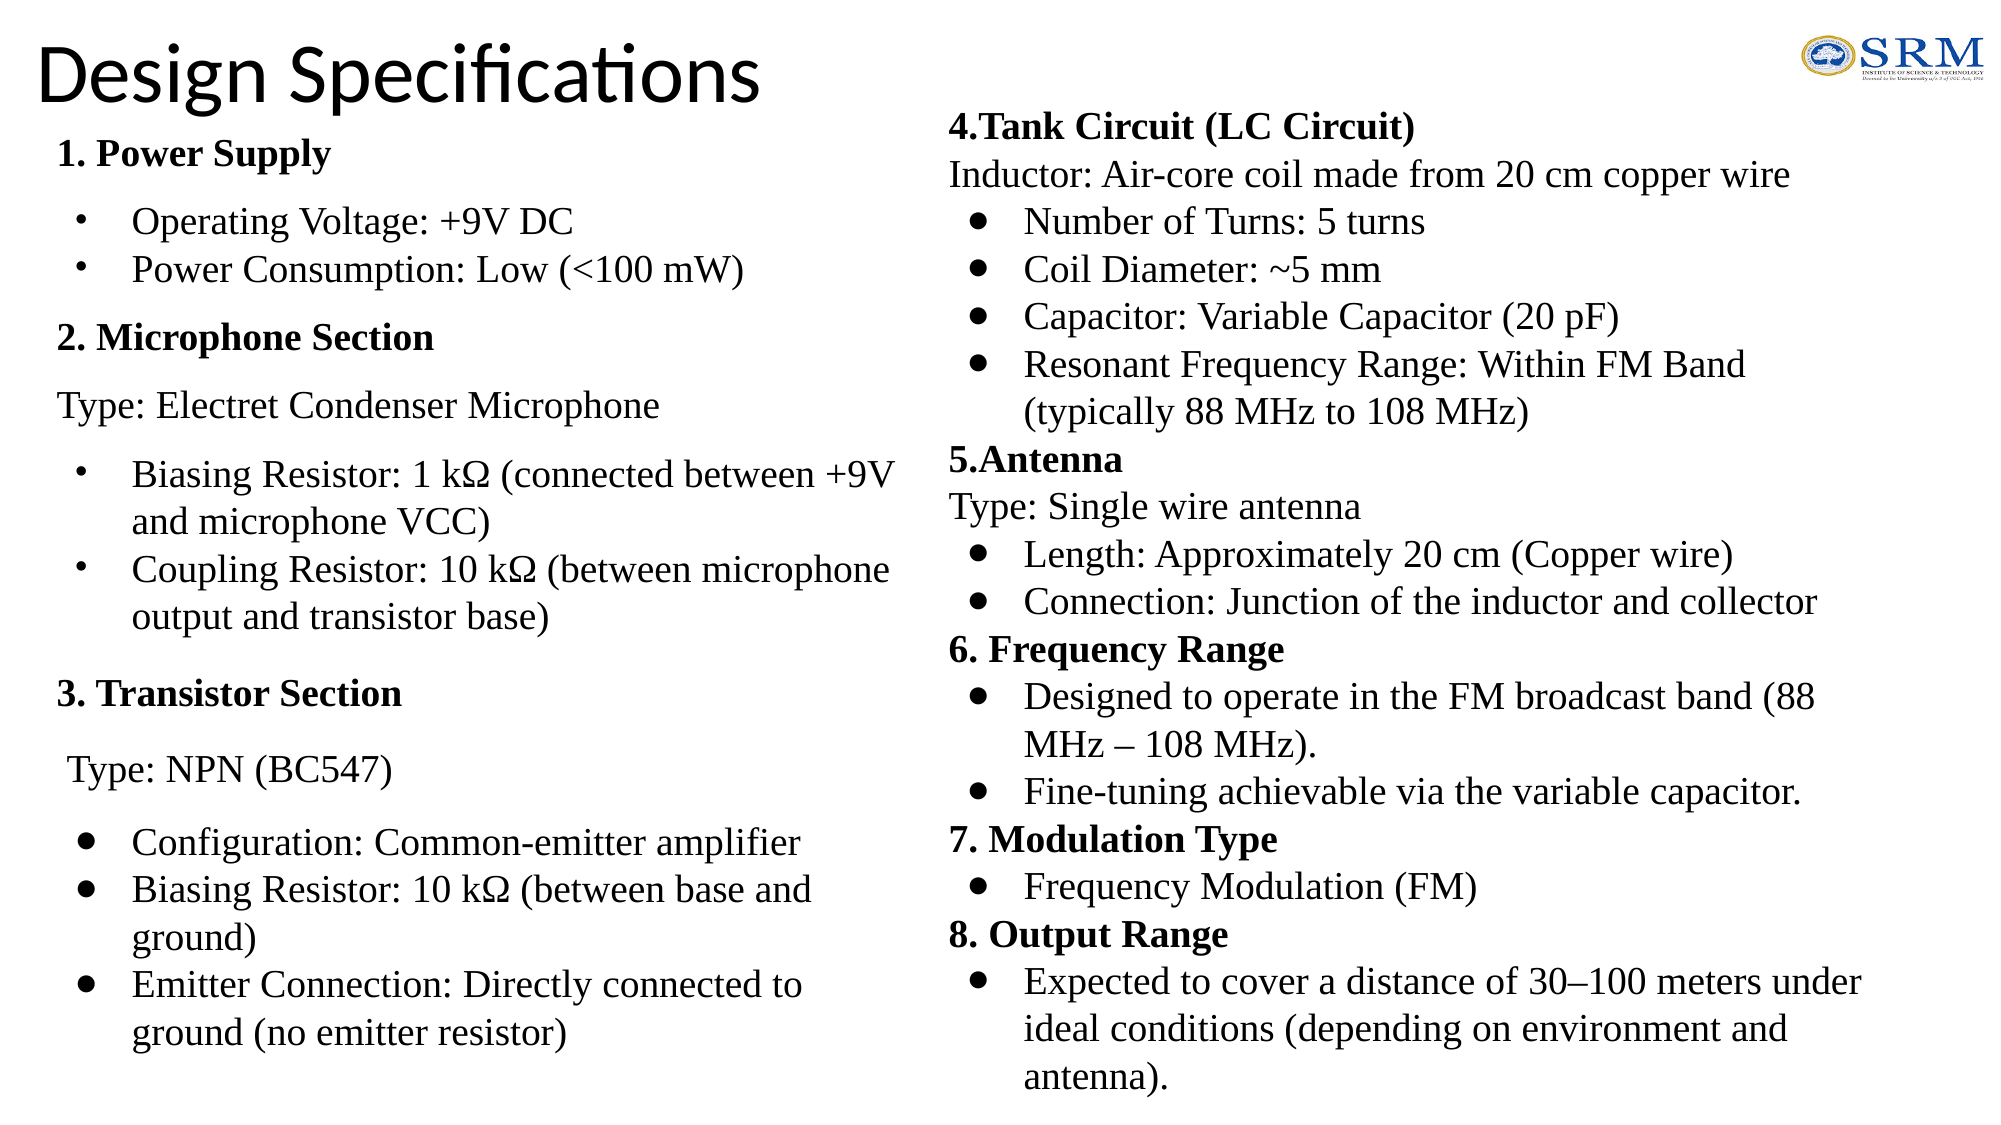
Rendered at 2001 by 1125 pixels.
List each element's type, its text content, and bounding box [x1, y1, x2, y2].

list 1. Power Supply Operating Voltage: +9V DC Power Consumption: Low (<100 mW) 2. Microphone Section Type: Electret Condenser Microphone Biasing Resistor: 1 kΩ (connected between +9V and microphone VCC) Coupling Resistor: 10 kΩ (between microphone output and transistor base) 3. Transistor Section Type: NPN (BC547) Configuration: Common-emitter amplifier Biasing Resistor: 10 kΩ (between base and ground) Emitter Connection: Directly connected to ground (no emitter resistor) [41, 119, 933, 1093]
text_box 4.Tank Circuit (LC Circuit) Inductor: Air-core coil made from 20 cm copper wire Number of Turns: 5 turns Coil Diameter: ~5 mm Capacitor: Variable Capacitor (20 pF) Resonant Frequency Range: Within FM Band (typically 88 MHz to 108 MHz) 5.Antenna Type: Single wire antenna Length: Approximately 20 cm (Copper wire) Connection: Junction of the inductor and collector 6. Frequency Range Designed to operate in the FM broadcast band (88 MHz – 108 MHz). Fine-tuning achievable via the variable capacitor. 7. Modulation Type Frequency Modulation (FM) 8. Output Range Expected to cover a distance of 30–100 meters under ideal conditions (depending on environment and antenna). [933, 85, 1891, 1093]
title Design Specifications [20, 12, 1288, 138]
picture [1784, 0, 2000, 138]
